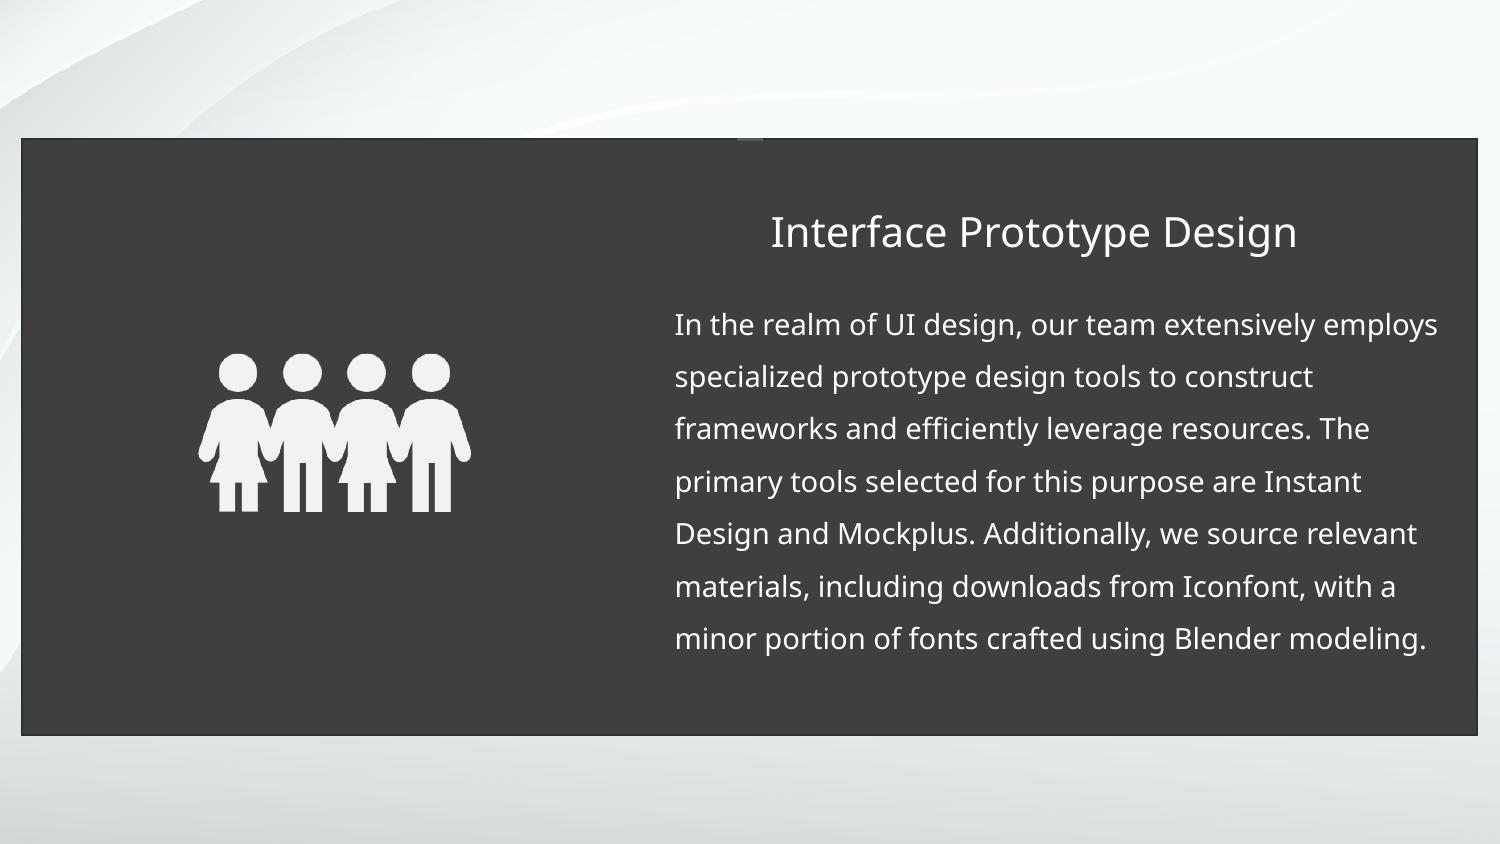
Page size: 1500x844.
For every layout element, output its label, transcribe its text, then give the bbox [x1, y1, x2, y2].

picture [0, 0, 1500, 844]
text_box Interface Prototype Design [722, 198, 1347, 285]
text_box [21, 138, 1478, 736]
text_box In the realm of UI design, our team extensively employs specialized prototype design tools to construct frameworks and efficiently leverage resources. The primary tools selected for this purpose are Instant Design and Mockplus. Additionally, we source relevant materials, including downloads from Iconfont, with a minor portion of fonts crafted using Blender modeling. [659, 280, 1460, 718]
